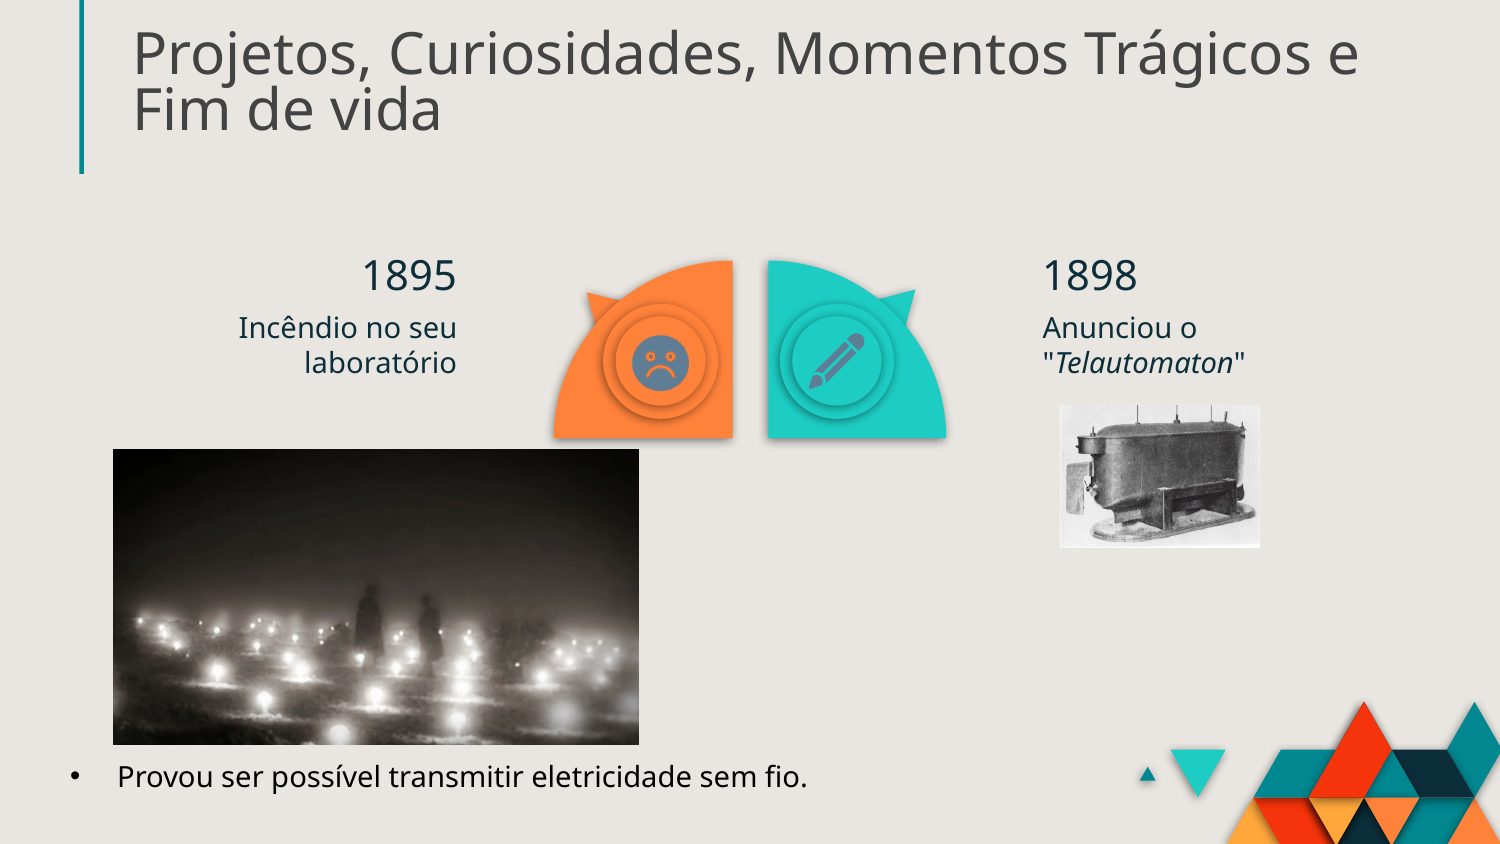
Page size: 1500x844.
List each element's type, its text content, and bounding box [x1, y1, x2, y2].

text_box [808, 333, 866, 390]
subtitle 1898 [1027, 249, 1271, 294]
picture [113, 449, 639, 746]
subtitle 1895 [229, 249, 473, 294]
title Projetos, Curiosidades, Momentos Trágicos e Fim de vida [117, 62, 1434, 158]
subtitle Anunciou o "Telautomaton" [1027, 294, 1383, 389]
picture [632, 335, 689, 391]
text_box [553, 260, 947, 439]
text_box Provou ser possível transmitir eletricidade sem fio. [55, 750, 824, 801]
picture [1060, 405, 1260, 548]
subtitle Incêndio no seu laboratório [116, 294, 473, 389]
